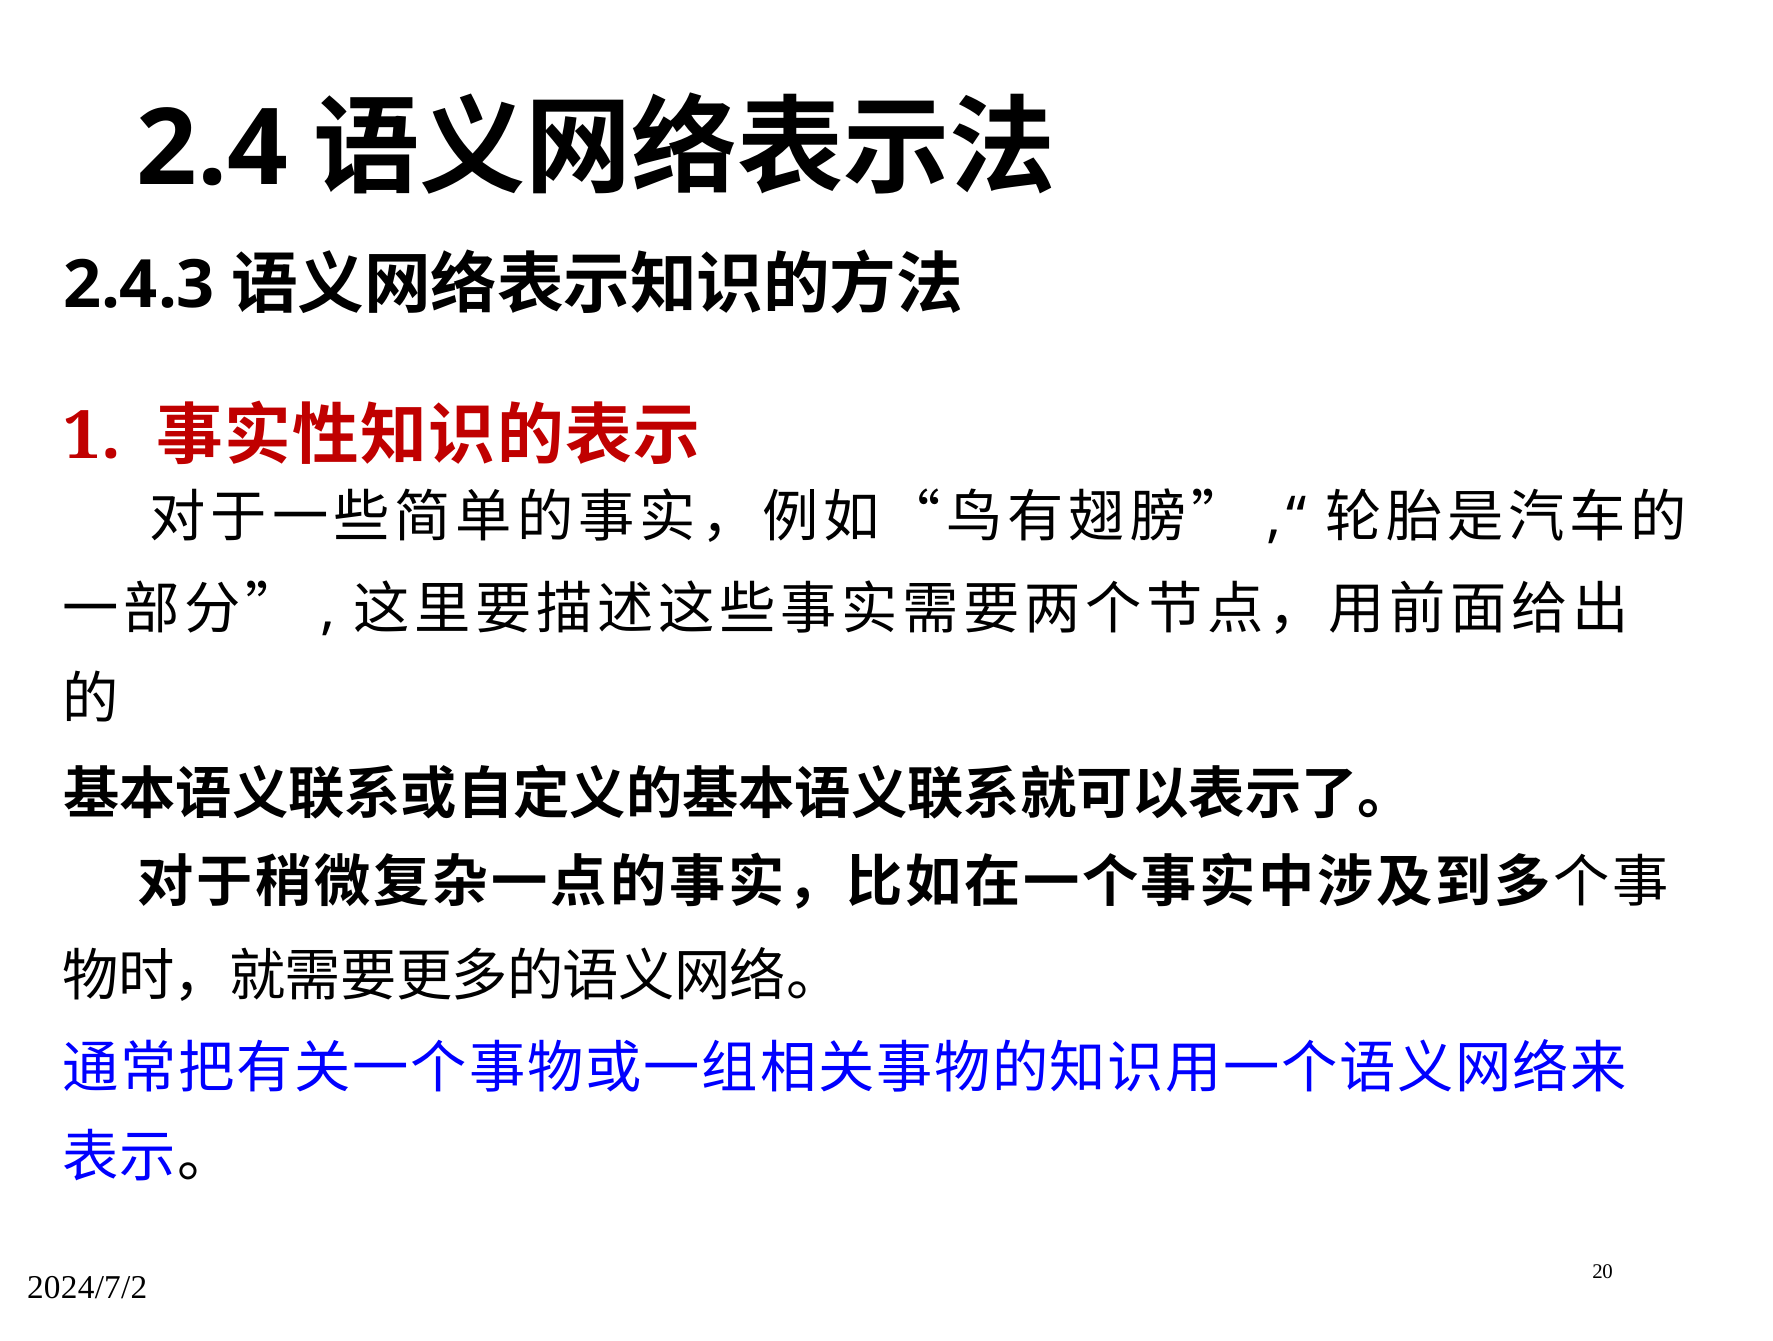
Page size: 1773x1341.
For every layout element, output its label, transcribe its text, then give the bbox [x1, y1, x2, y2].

text_box 2.4语义网络表示法 2.4.3语义网络表示知识的方法 1. 事实性知识的表示 对于一些简单的事实，例如“鸟有翅膀”,“轮胎是汽车的 一部分”,这里要描述这些事实需要两个节点，用前面给出的 基本语义联系或自定义的基本语义联系就可以表示了。 对于稍微复杂一点的事实，比如在一个事实中涉及到多个事 物时，就需要更多的语义网络。 通常把有关一个事物或一组相关事物的知识用一个语义网络来 表示。 [60, 92, 1688, 1099]
text_box 2024/7/2 [24, 1270, 151, 1307]
text_box 20 [1590, 1260, 1616, 1284]
